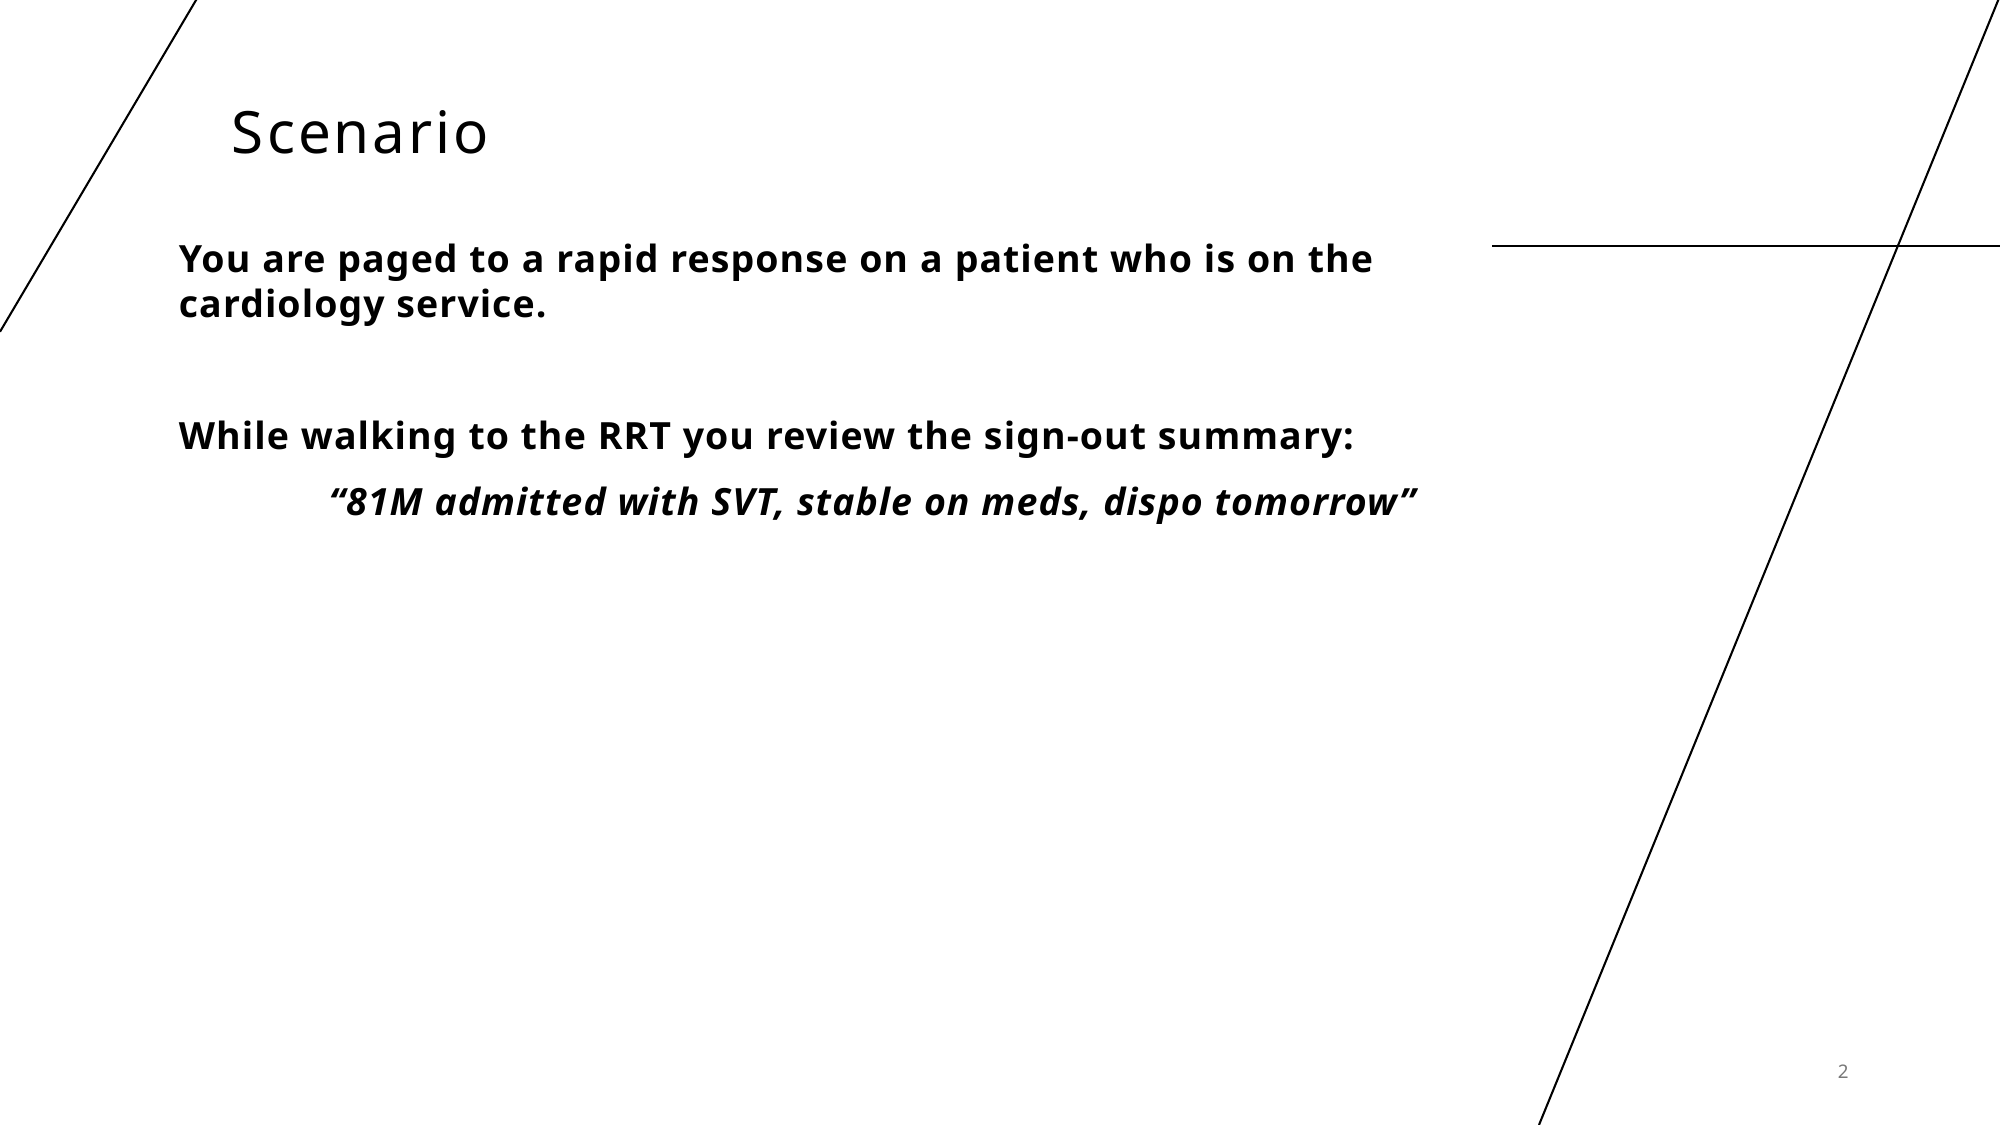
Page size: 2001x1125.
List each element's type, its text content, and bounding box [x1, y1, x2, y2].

title Scenario [216, 43, 1413, 174]
list You are paged to a rapid response on a patient who is on the cardiology service. While walking to the RRT you review the sign-out summary: “81M admitted with SVT, stable on meds, dispo tomorrow” [163, 227, 1466, 1073]
slide_number 2 [1701, 1042, 1864, 1103]
